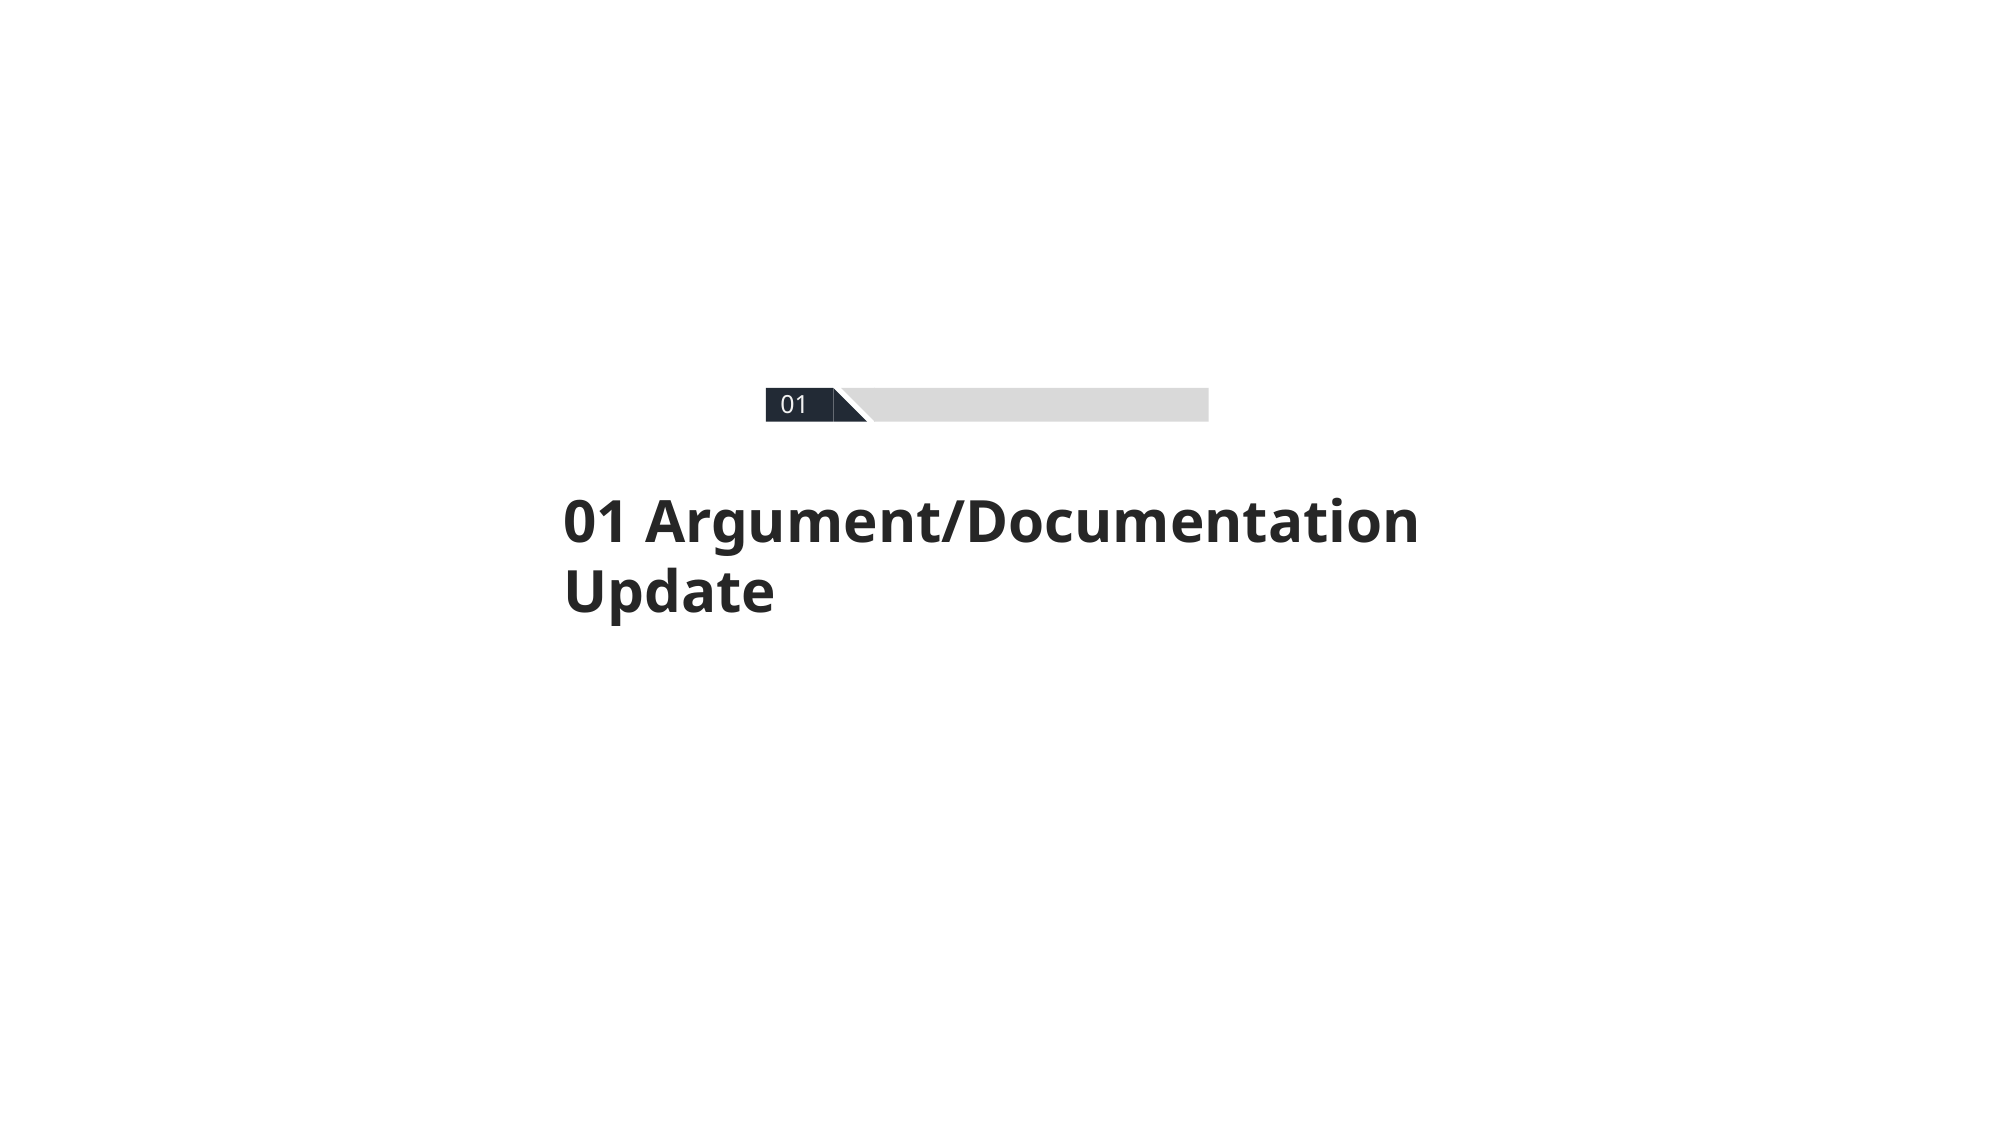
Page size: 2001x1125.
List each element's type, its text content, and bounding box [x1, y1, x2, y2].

text_box 01 Argument/Documentation Update [548, 476, 1642, 632]
text_box 01 [765, 381, 970, 426]
text_box [970, 387, 1210, 423]
